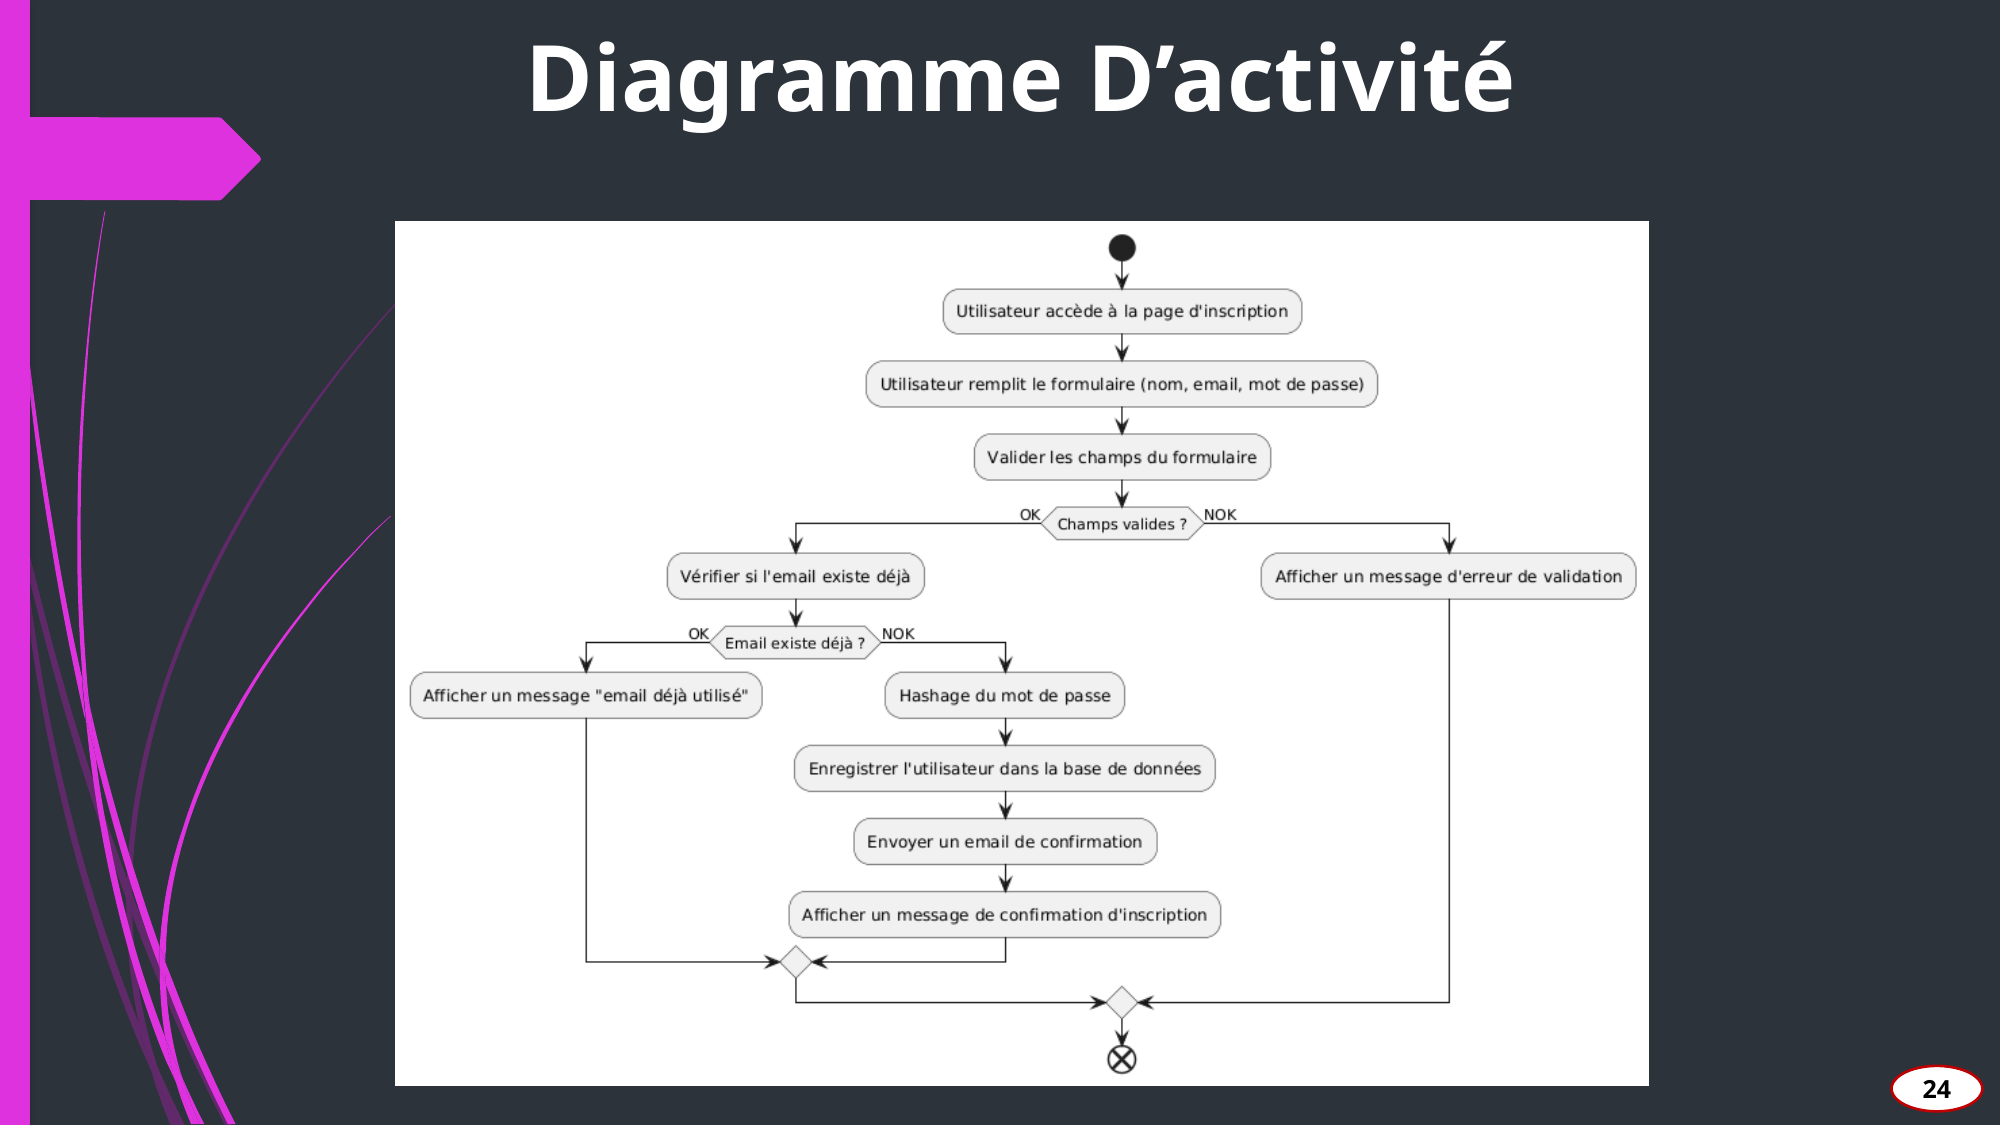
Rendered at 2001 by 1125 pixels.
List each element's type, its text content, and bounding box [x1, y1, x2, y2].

text_box Diagramme D’activité [510, 12, 1673, 138]
text_box 24 [1890, 1064, 1984, 1113]
picture [395, 221, 1649, 1086]
